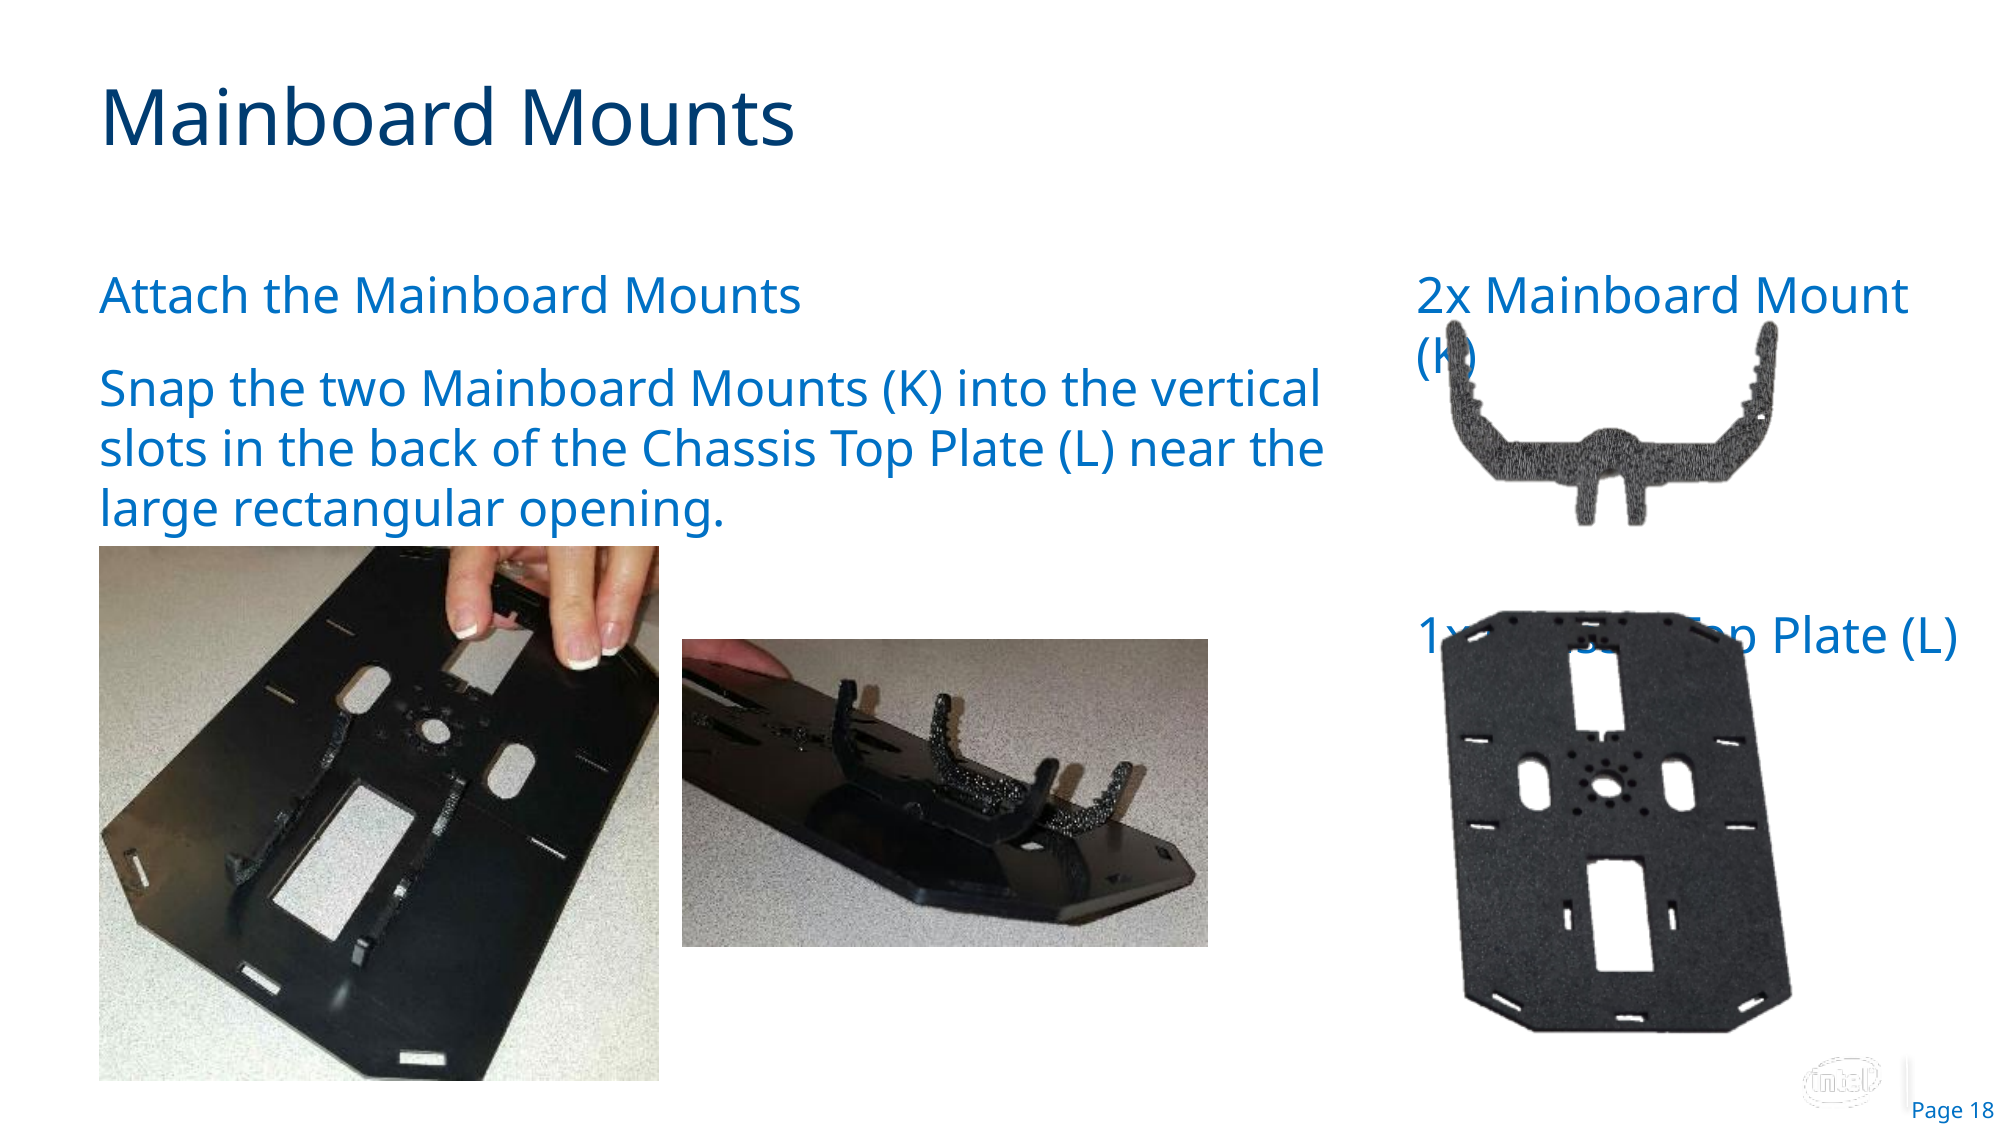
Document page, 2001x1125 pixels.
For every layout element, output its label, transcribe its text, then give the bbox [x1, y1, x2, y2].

list 2x Mainboard Mount (K) 1x Chassis Top Plate (L) [1416, 263, 1970, 1013]
picture [99, 546, 659, 1081]
slide_number 18 [1503, 1055, 1970, 1116]
text_box Page 18 [1528, 1080, 1995, 1125]
picture [1434, 608, 1797, 1038]
list Attach the Mainboard Mounts Snap the two Mainboard Mounts (K) into the vertical slots in the back of the Chassis Top Plate (L) near the large rectangular opening. [99, 263, 1393, 1013]
picture [682, 639, 1208, 947]
title Mainboard Mounts [99, 67, 1900, 258]
picture [1434, 264, 1788, 567]
